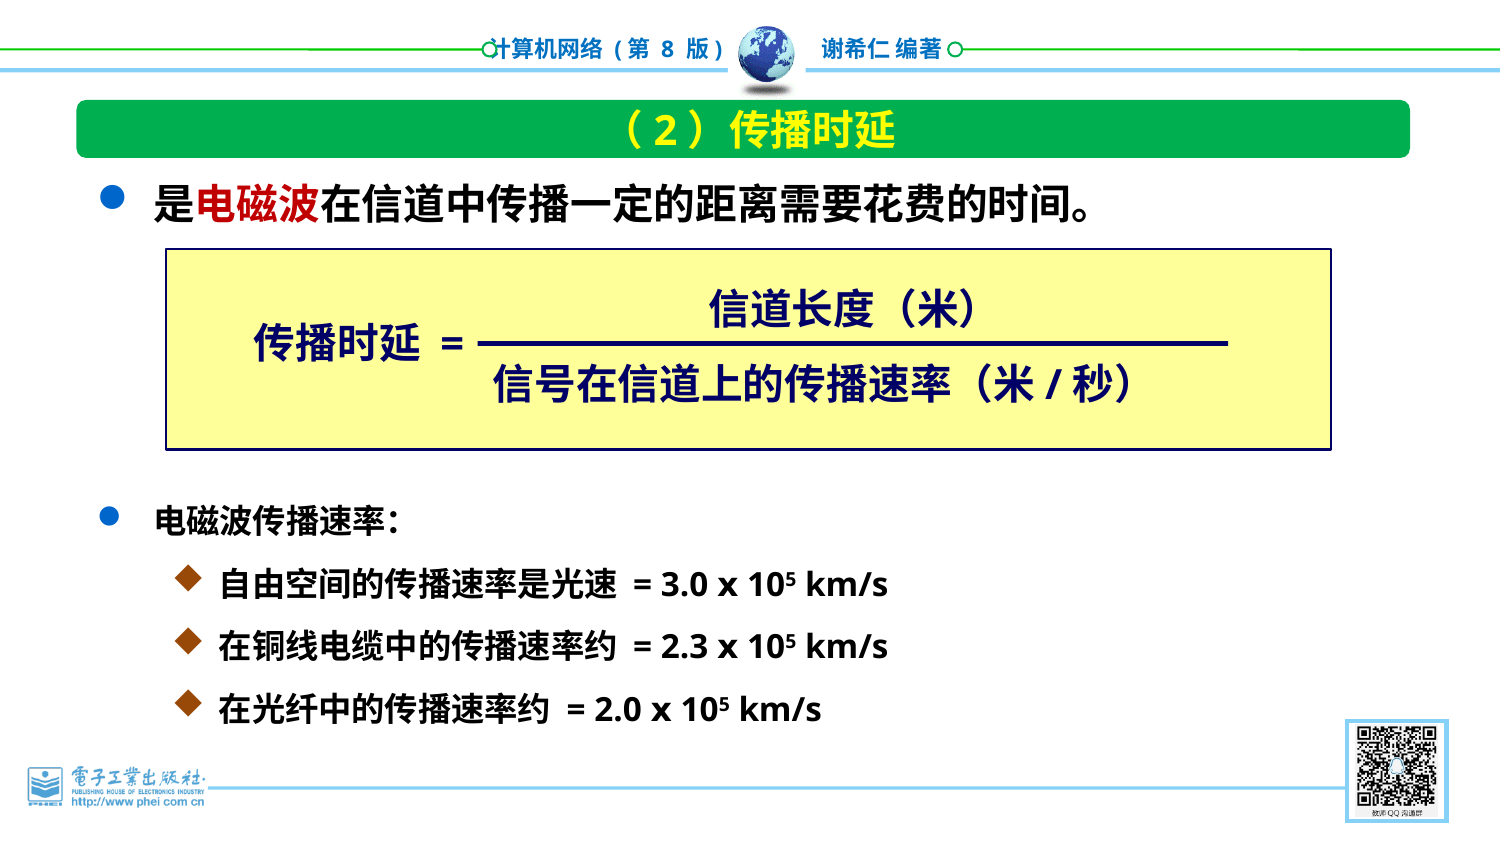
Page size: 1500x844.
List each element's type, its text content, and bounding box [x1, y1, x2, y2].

picture [23, 764, 208, 809]
text_box [164, 246, 1333, 452]
picture [736, 24, 796, 99]
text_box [236, 274, 1287, 416]
list 是电磁波在信道中传播一定的距离需要花费的时间。 电磁波传播速率： 自由空间的传播速率是光速 = 3.0 ⅹ 105 km/s 在铜线电缆中的传播速率约 = 2.3 ⅹ 105 km/s 在光纤中的传播速率约 = 2.0 ⅹ 105 km/s [82, 158, 1416, 715]
list （2）传播时延 [204, 99, 1293, 158]
picture [1355, 724, 1438, 817]
